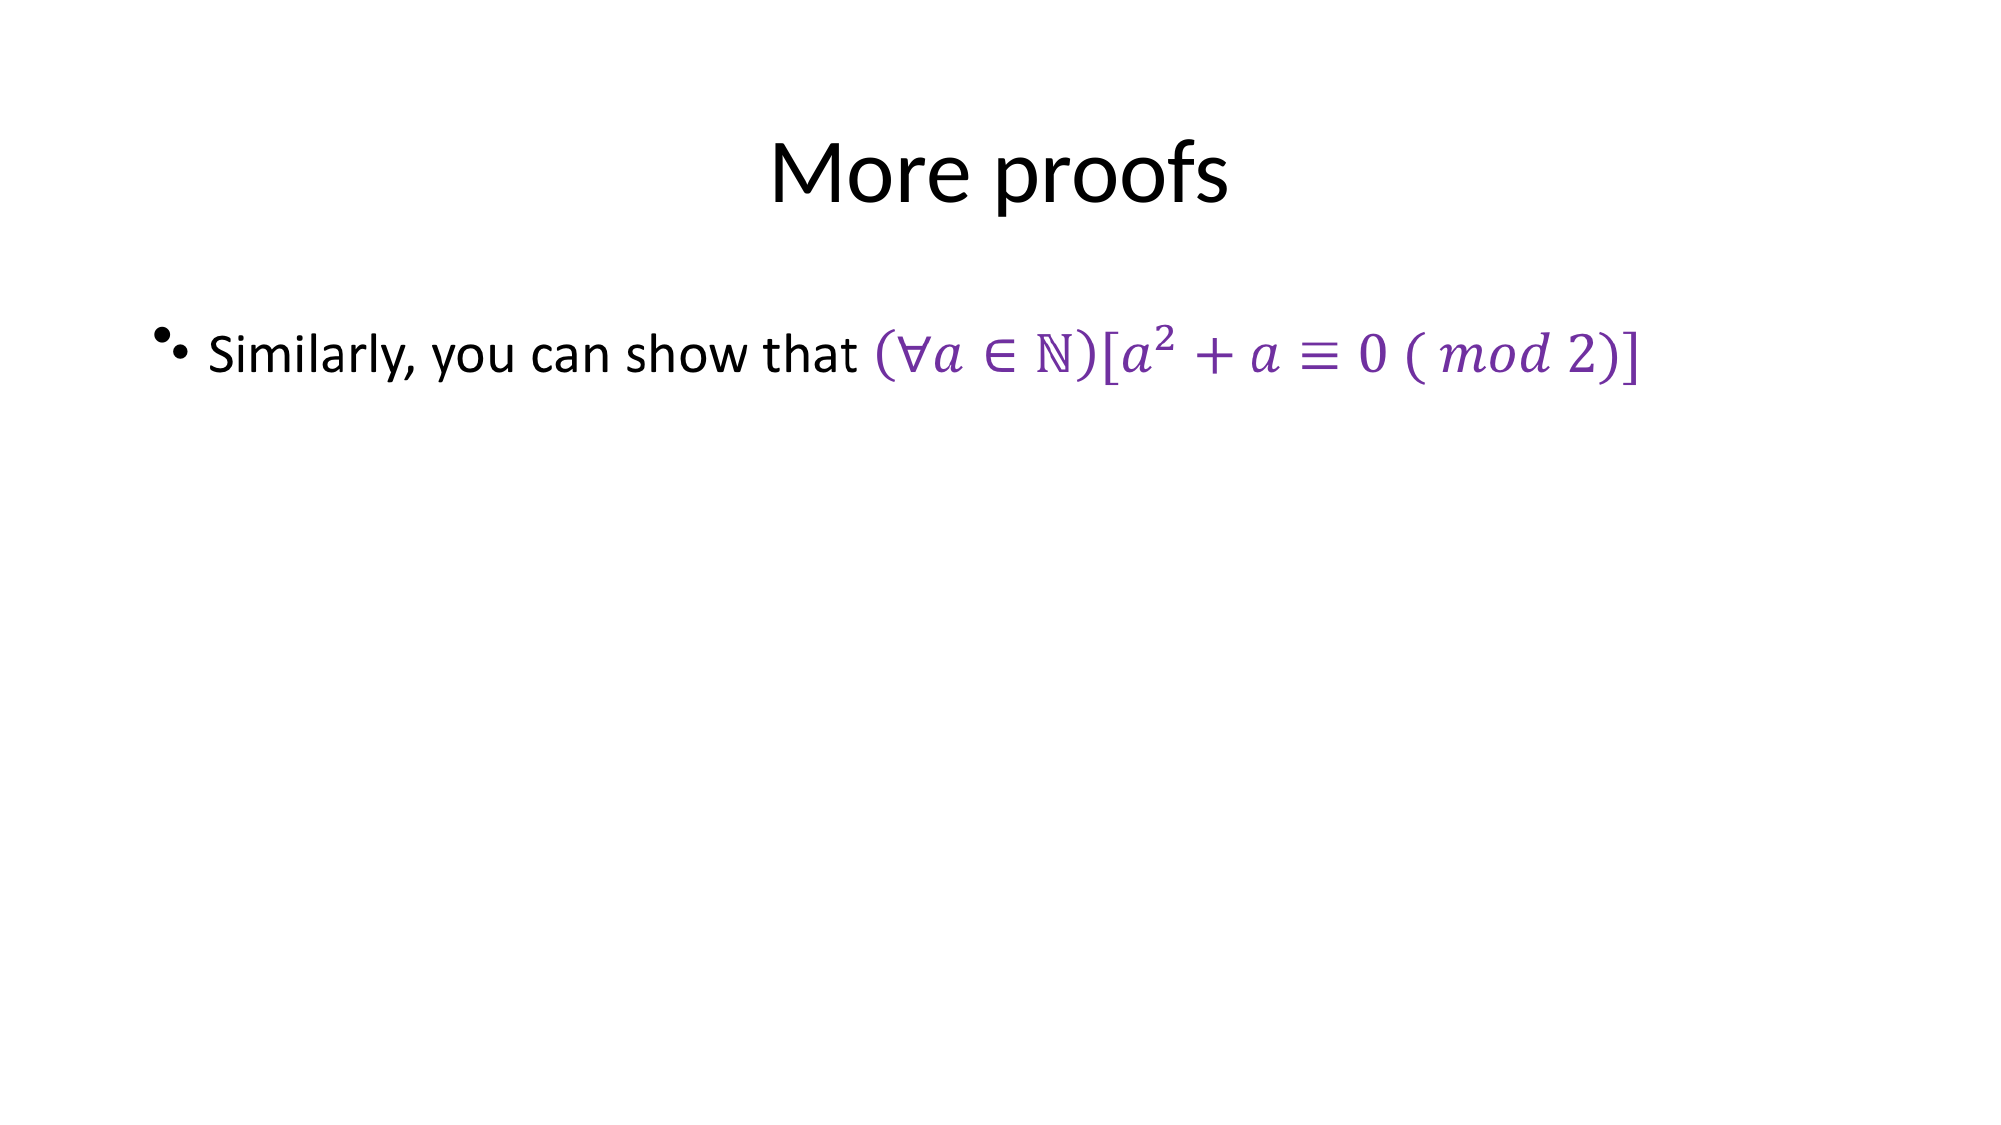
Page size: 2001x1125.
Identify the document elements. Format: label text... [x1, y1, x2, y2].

list [137, 299, 1863, 1014]
title More proofs [137, 63, 1863, 282]
